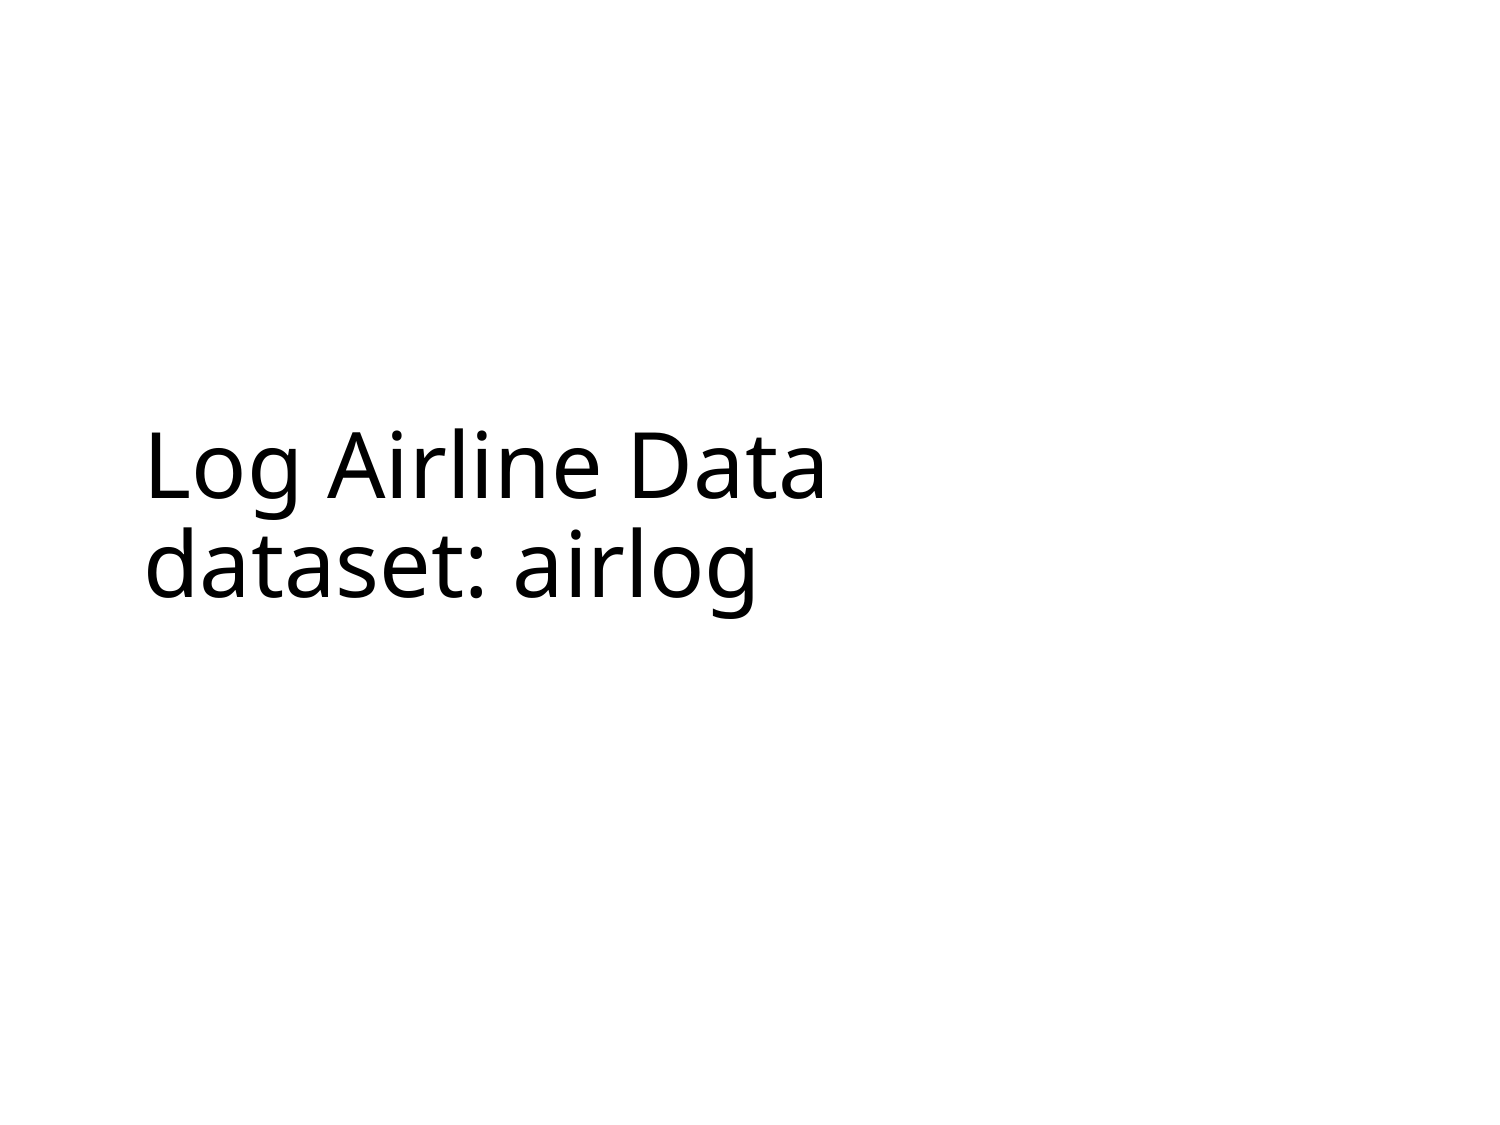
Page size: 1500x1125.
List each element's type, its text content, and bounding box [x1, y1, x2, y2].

text_box Log Airline Data dataset: airlog [128, 409, 1423, 627]
